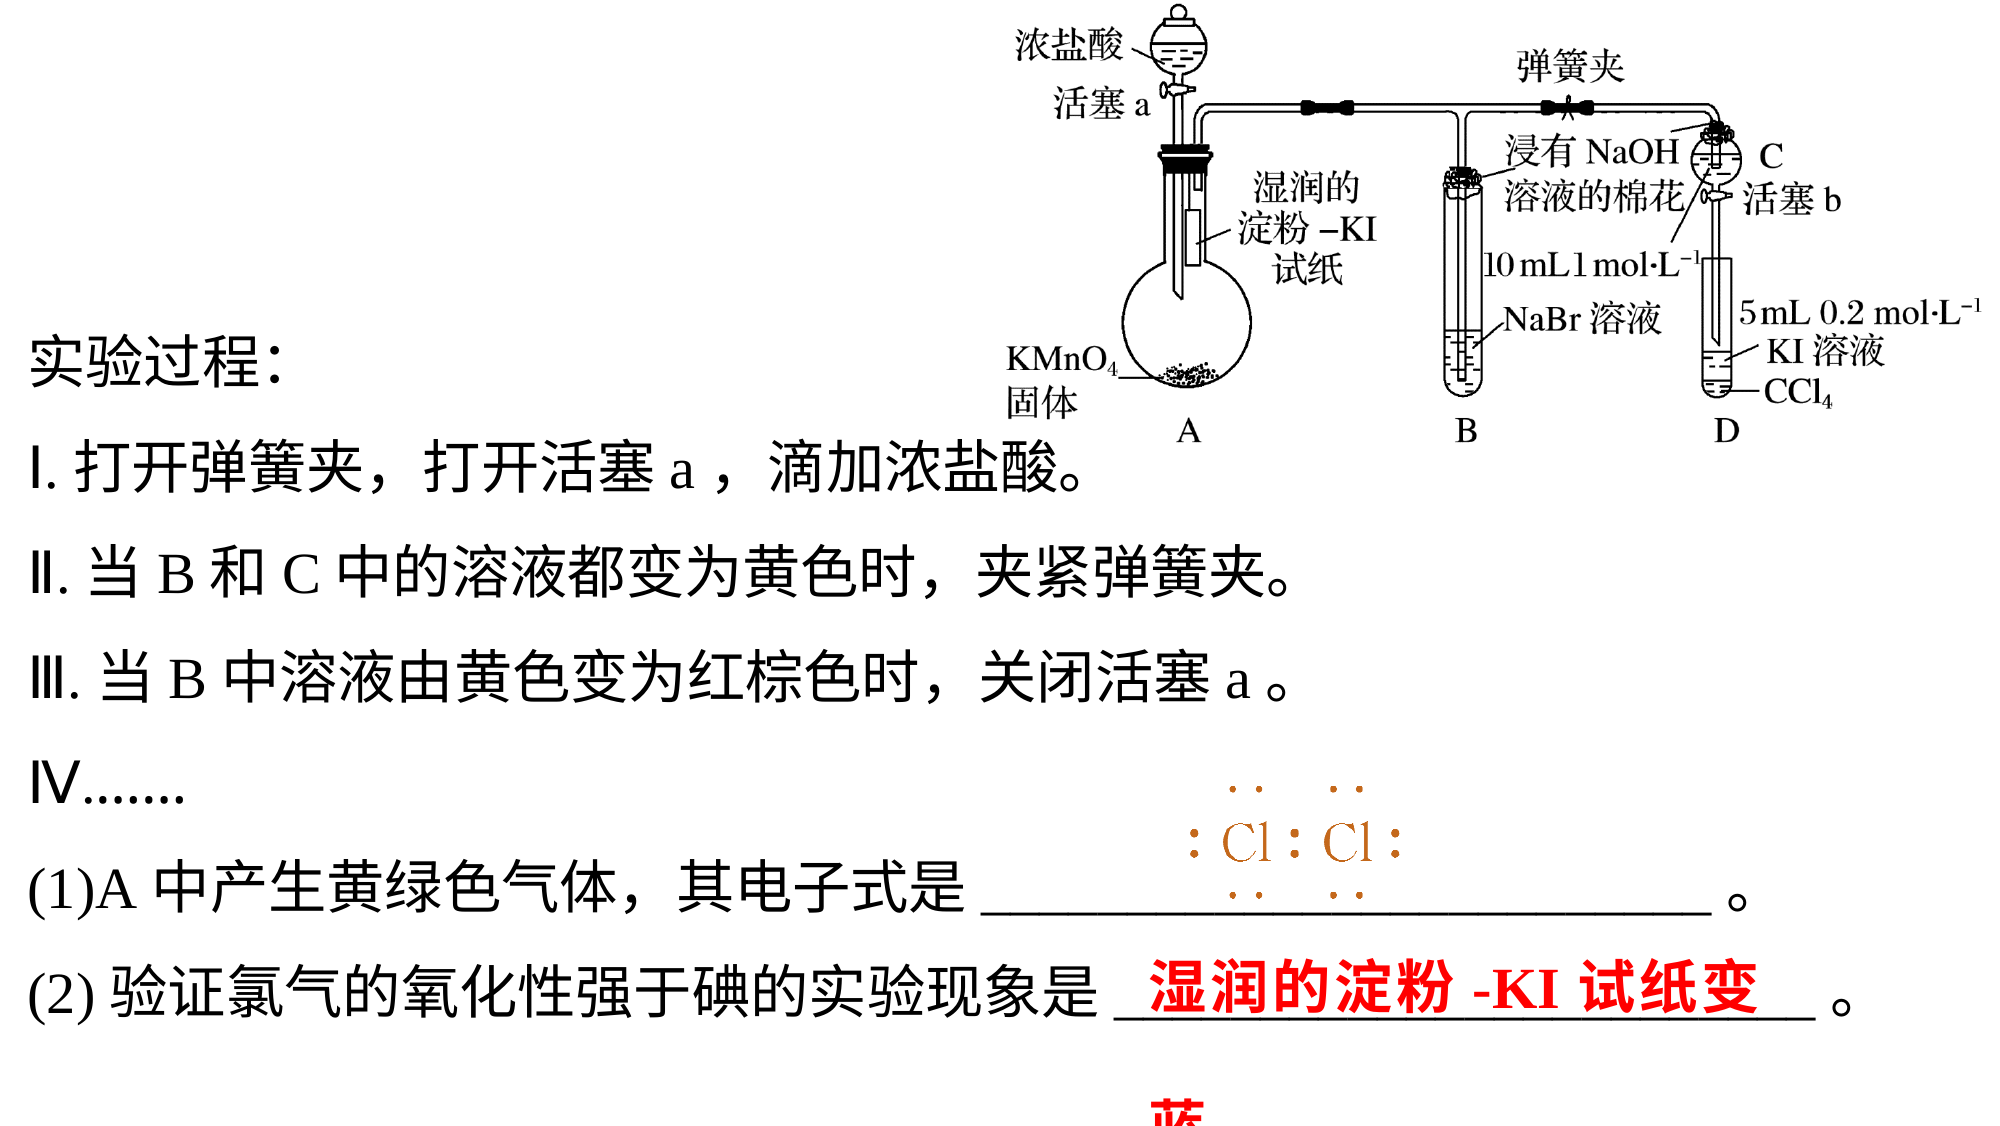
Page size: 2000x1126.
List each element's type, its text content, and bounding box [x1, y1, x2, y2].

picture [1186, 783, 1402, 901]
text_box 实验过程： Ⅰ.打开弹簧夹，打开活塞a，滴加浓盐酸。 Ⅱ.当B和C中的溶液都变为黄色时，夹紧弹簧夹。 Ⅲ.当B中溶液由黄色变为红棕色时，关闭活塞a。 Ⅳ.…… (1)A中产生黄绿色气体，其电子式是_________________________。 (2)验证氯气的氧化性强于碘的实验现象是________________________。 [7, 280, 1933, 1035]
picture [982, 0, 2000, 452]
text_box 湿润的淀粉-­KI试纸变蓝 [1133, 872, 1775, 1028]
